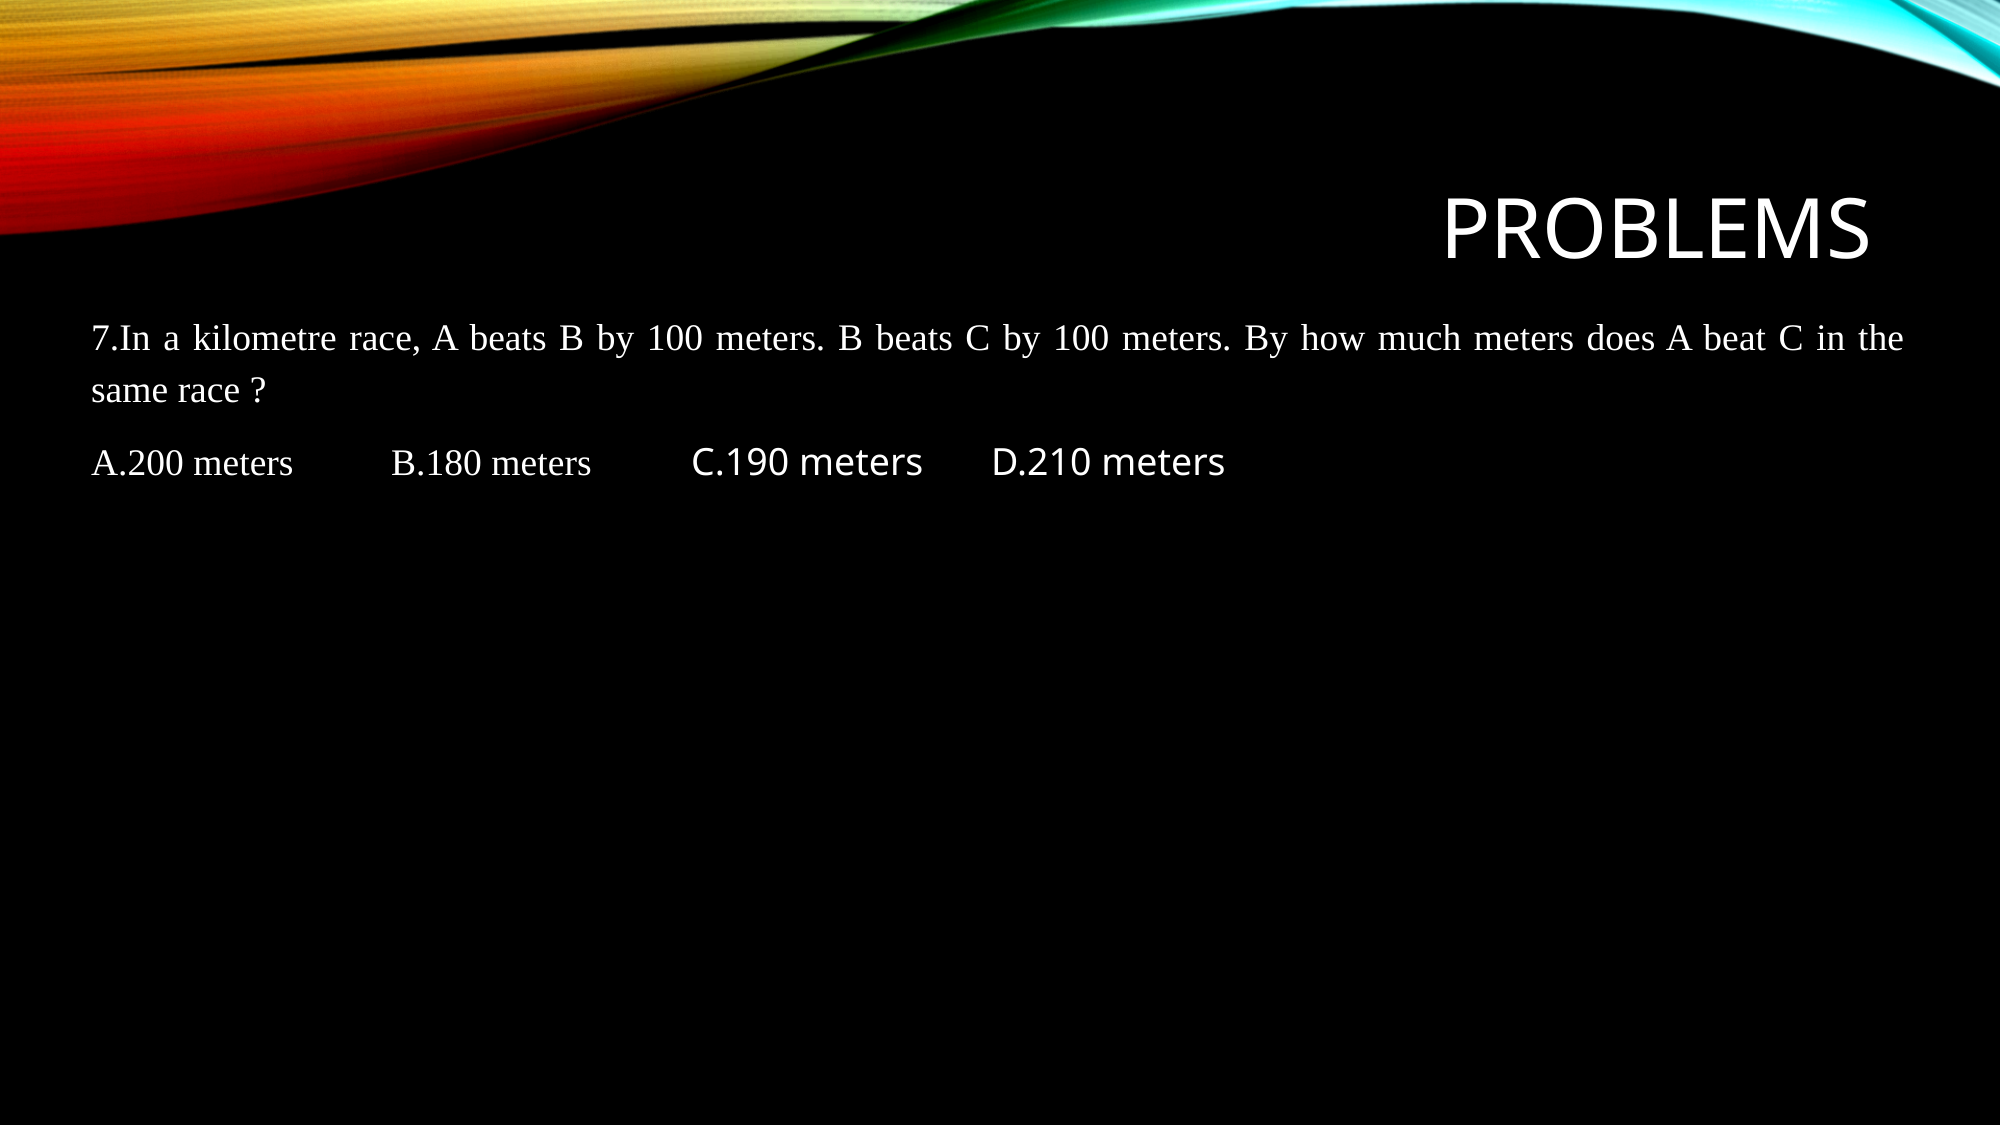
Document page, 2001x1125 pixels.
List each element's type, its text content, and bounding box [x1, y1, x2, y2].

picture [0, 0, 2000, 237]
text_box 7.In a kilometre race, A beats B by 100 meters. B beats C by 100 meters. By how much meters does A beat C in the same race ? A.200 meters B.180 meters C.190 meters D.210 meters [76, 299, 1922, 563]
title problems [474, 125, 1888, 299]
